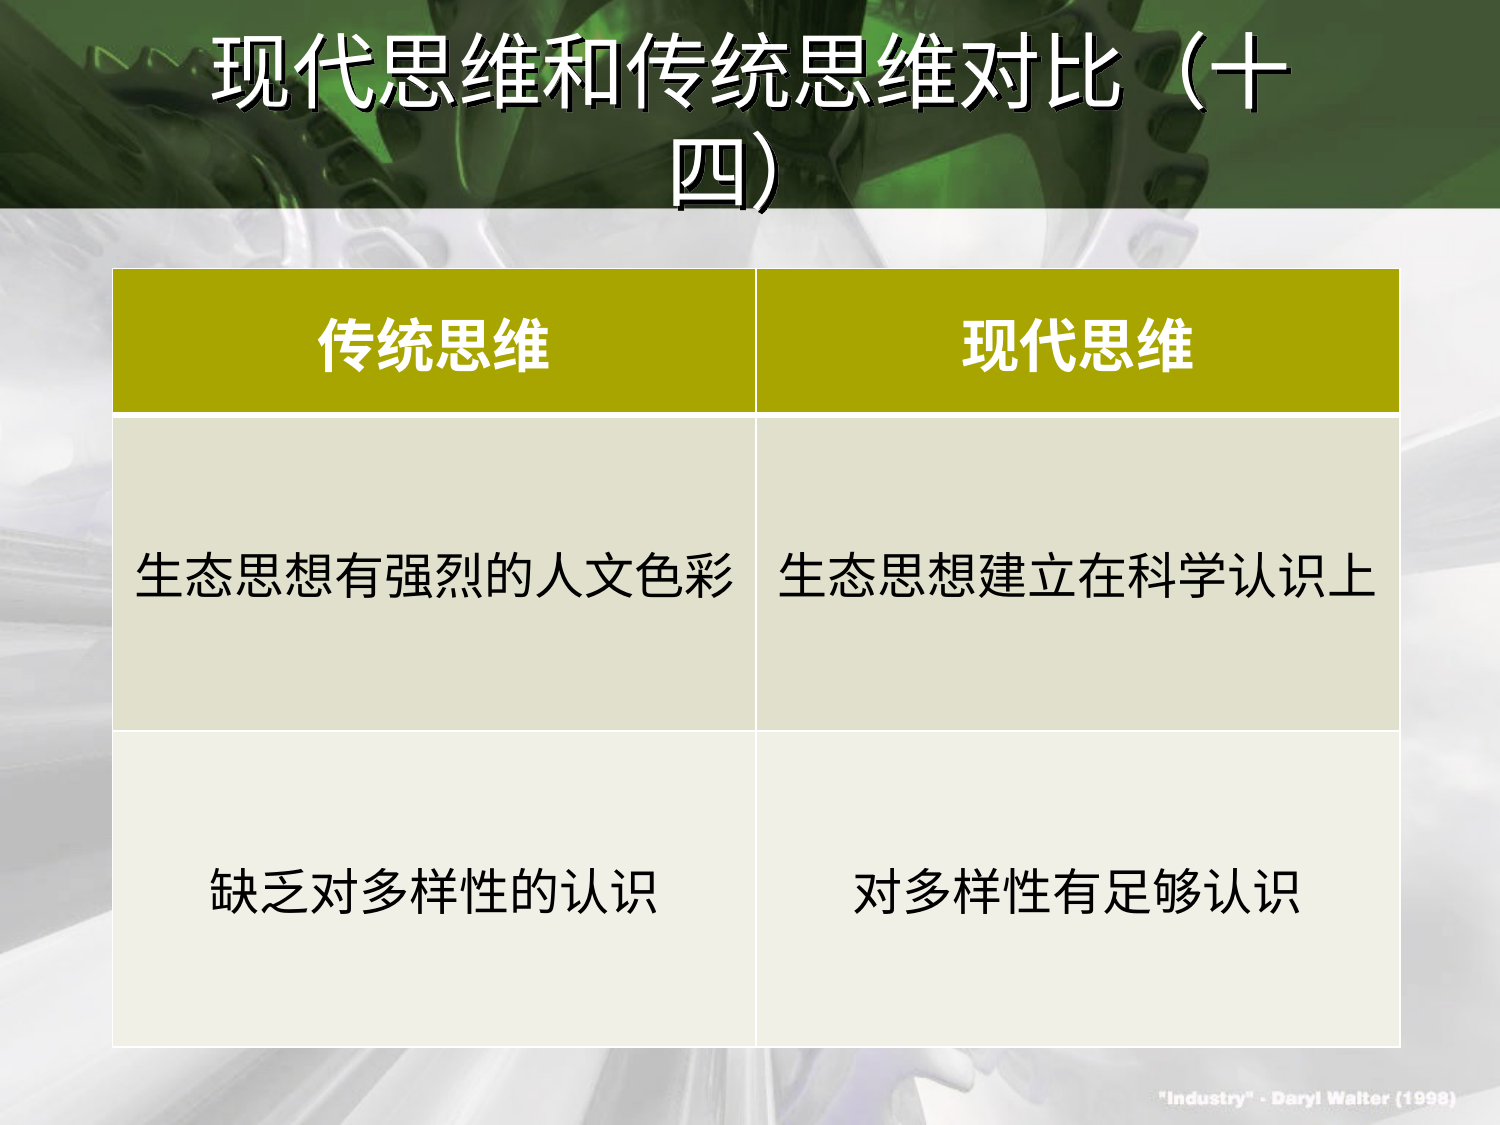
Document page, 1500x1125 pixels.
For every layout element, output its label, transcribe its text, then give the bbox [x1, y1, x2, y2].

table_cell 生态思想建立在科学认识上 [757, 418, 1399, 730]
table_cell 缺乏对多样性的认识 [113, 732, 755, 1046]
table_cell 对多样性有足够认识 [757, 732, 1399, 1046]
picture [0, 0, 1500, 1125]
table_header 现代思维 [757, 269, 1399, 412]
table_header 传统思维 [113, 269, 755, 412]
table_cell 生态思想有强烈的人文色彩 [113, 418, 755, 730]
title 现代思维和传统思维对比（十四） [112, 24, 1388, 213]
